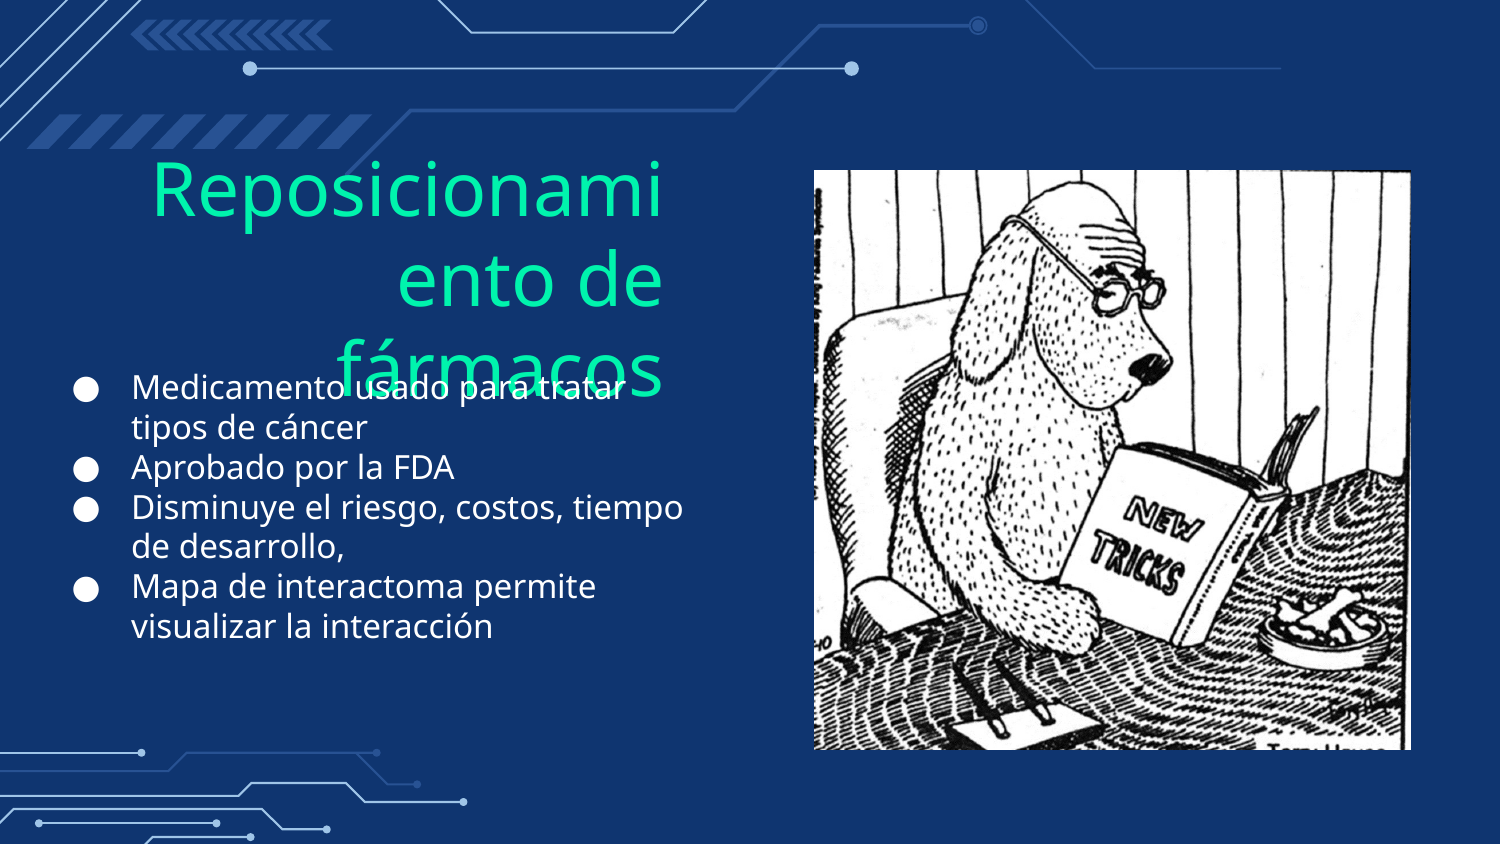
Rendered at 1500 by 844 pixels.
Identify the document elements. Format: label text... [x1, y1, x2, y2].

title Reposicionamiento de fármacos [131, 187, 665, 366]
subtitle Medicamento usado para tratar tipos de cáncer Aprobado por la FDA Disminuye el riesgo, costos, tiempo de desarrollo, Mapa de interactoma permite visualizar la interacción [56, 366, 705, 599]
picture [814, 170, 1411, 750]
